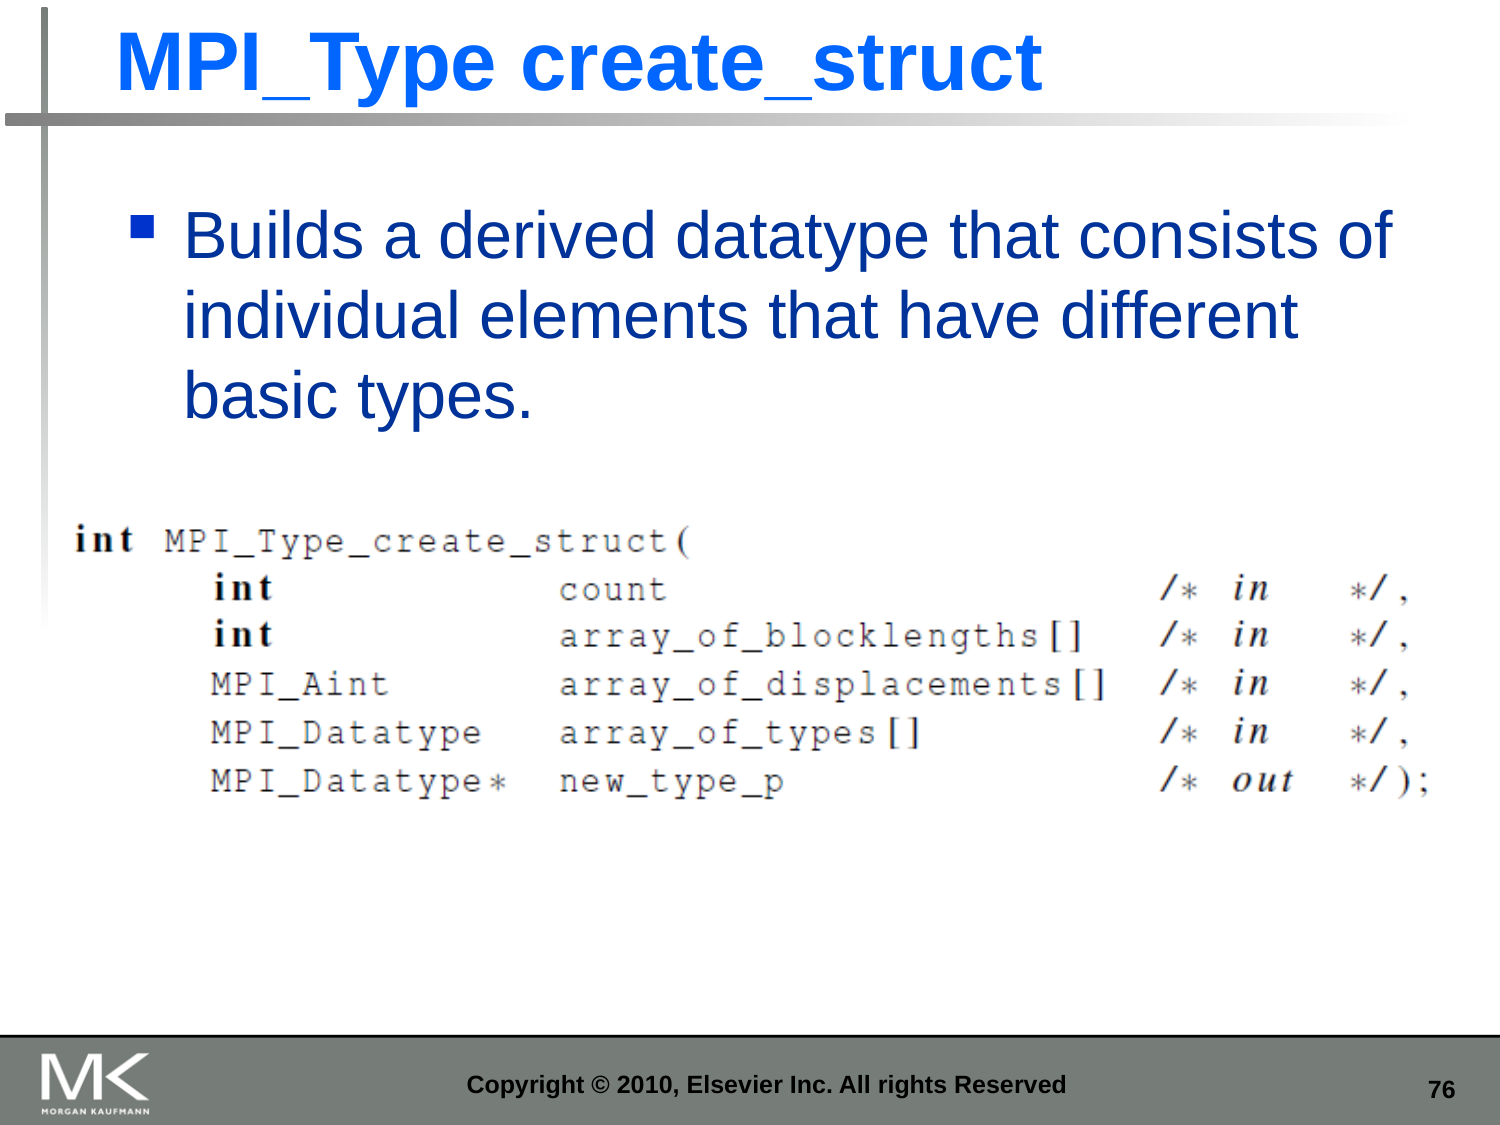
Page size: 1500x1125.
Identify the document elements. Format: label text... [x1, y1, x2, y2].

title MPI_Type create_struct [100, 0, 1459, 116]
list Builds a derived datatype that consists of individual elements that have different basic types. [112, 184, 1469, 492]
picture [29, 1046, 160, 1123]
picture [64, 515, 1445, 818]
footer Copyright © 2010, Elsevier Inc. All rights Reserved [170, 1046, 1365, 1106]
